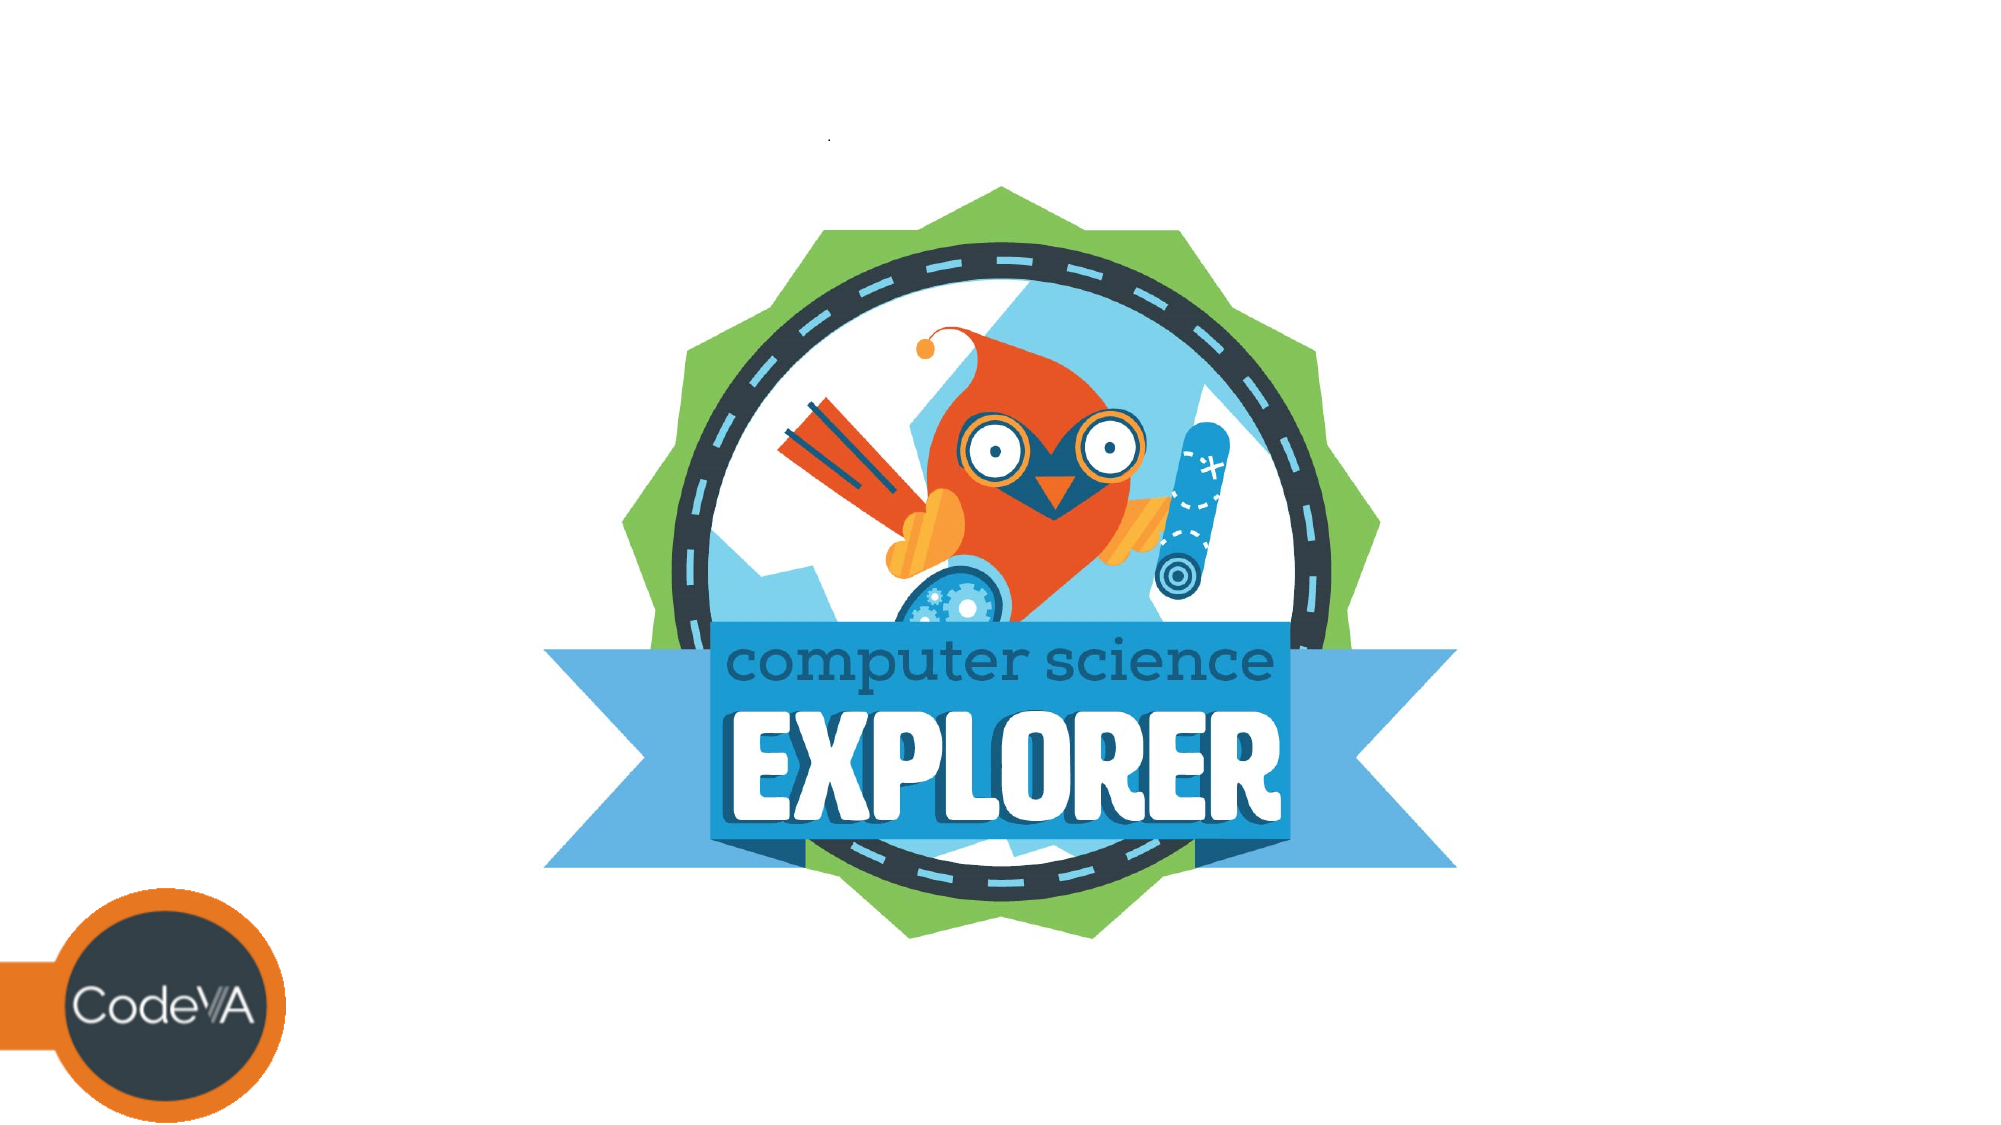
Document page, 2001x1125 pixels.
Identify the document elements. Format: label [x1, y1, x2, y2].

picture [0, 885, 286, 1125]
picture [429, 0, 1571, 1125]
